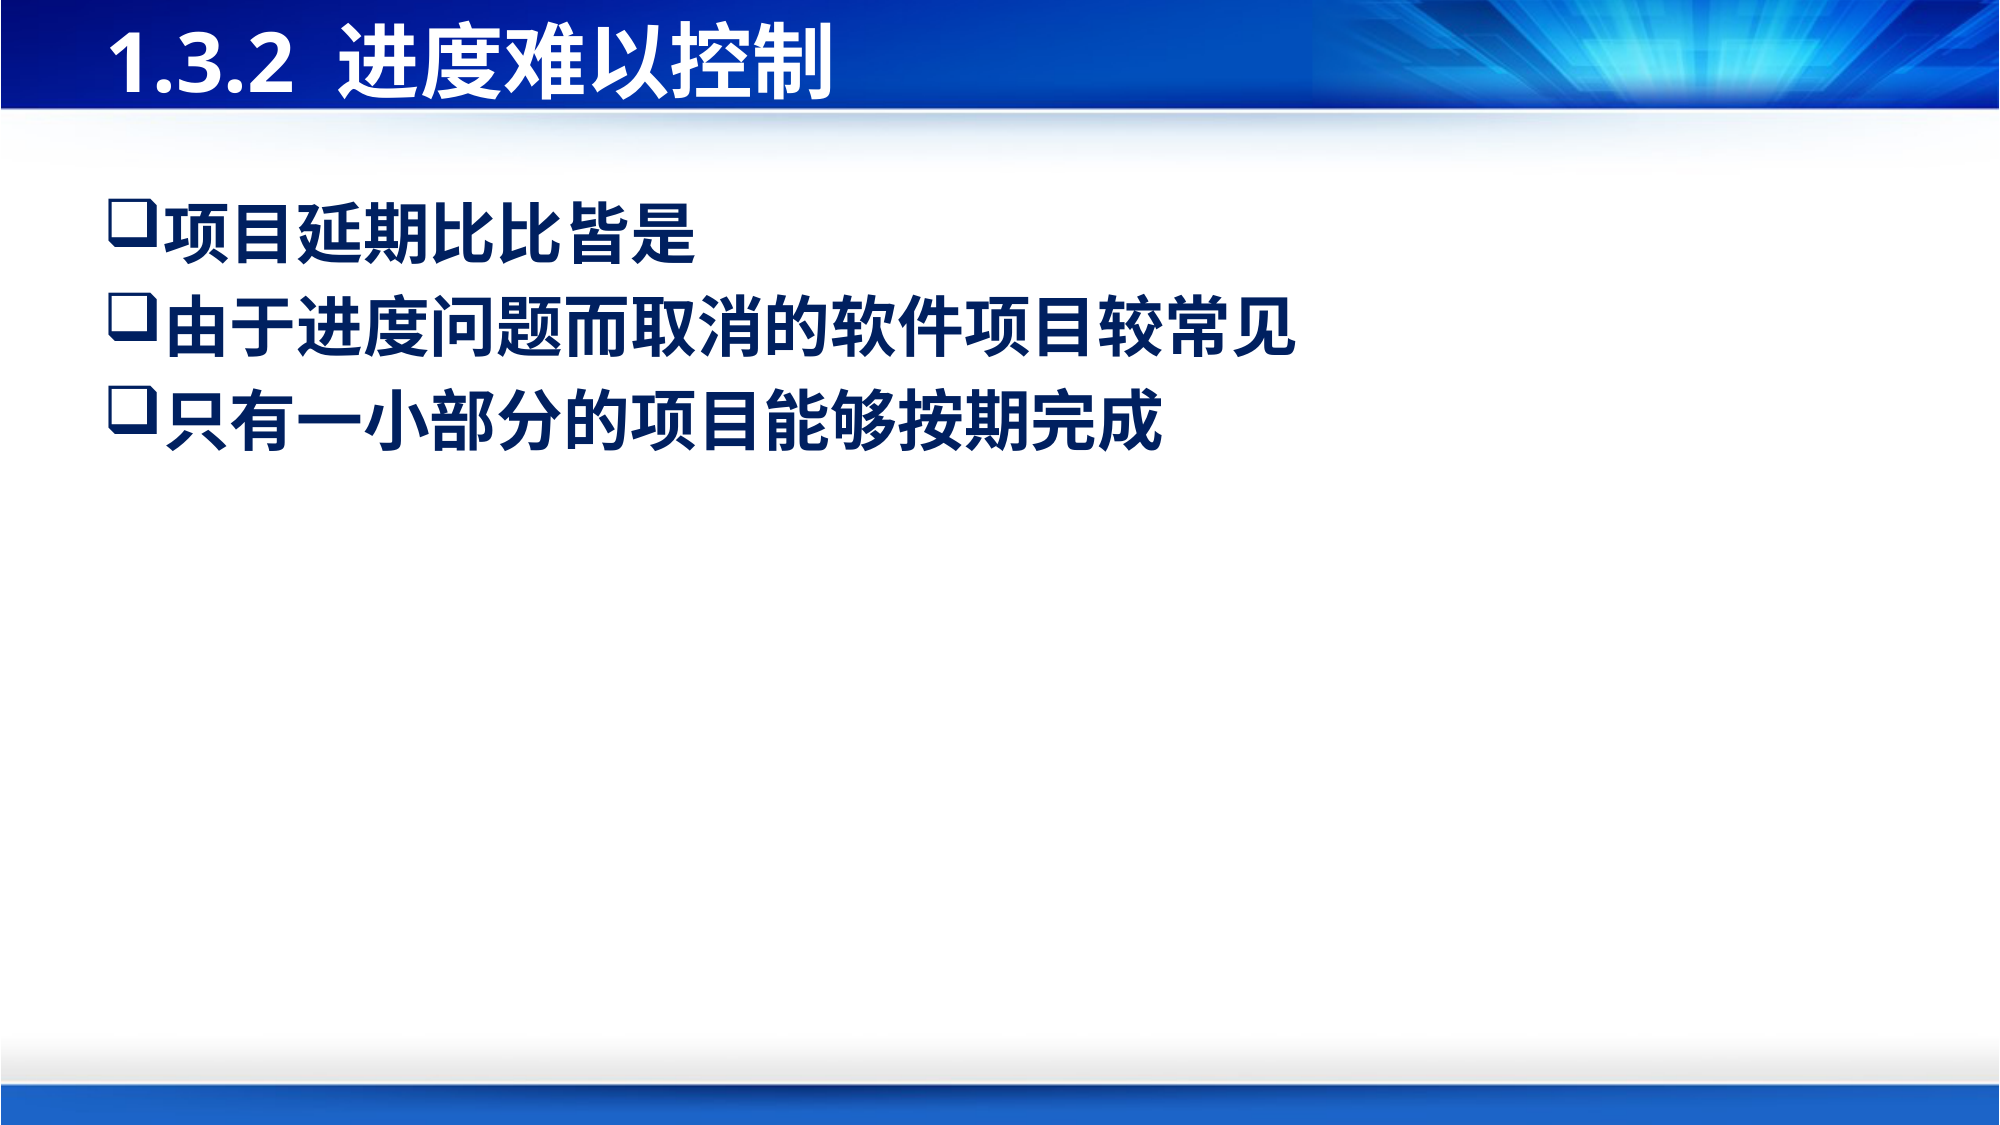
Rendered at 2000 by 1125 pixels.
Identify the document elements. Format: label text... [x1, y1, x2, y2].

picture [1, 0, 1999, 1125]
title 1.3.2 进度难以控制 [90, 1, 1880, 118]
list 项目延期比比皆是 由于进度问题而取消的软件项目较常见 只有一小部分的项目能够按期完成 [88, 184, 1880, 1012]
